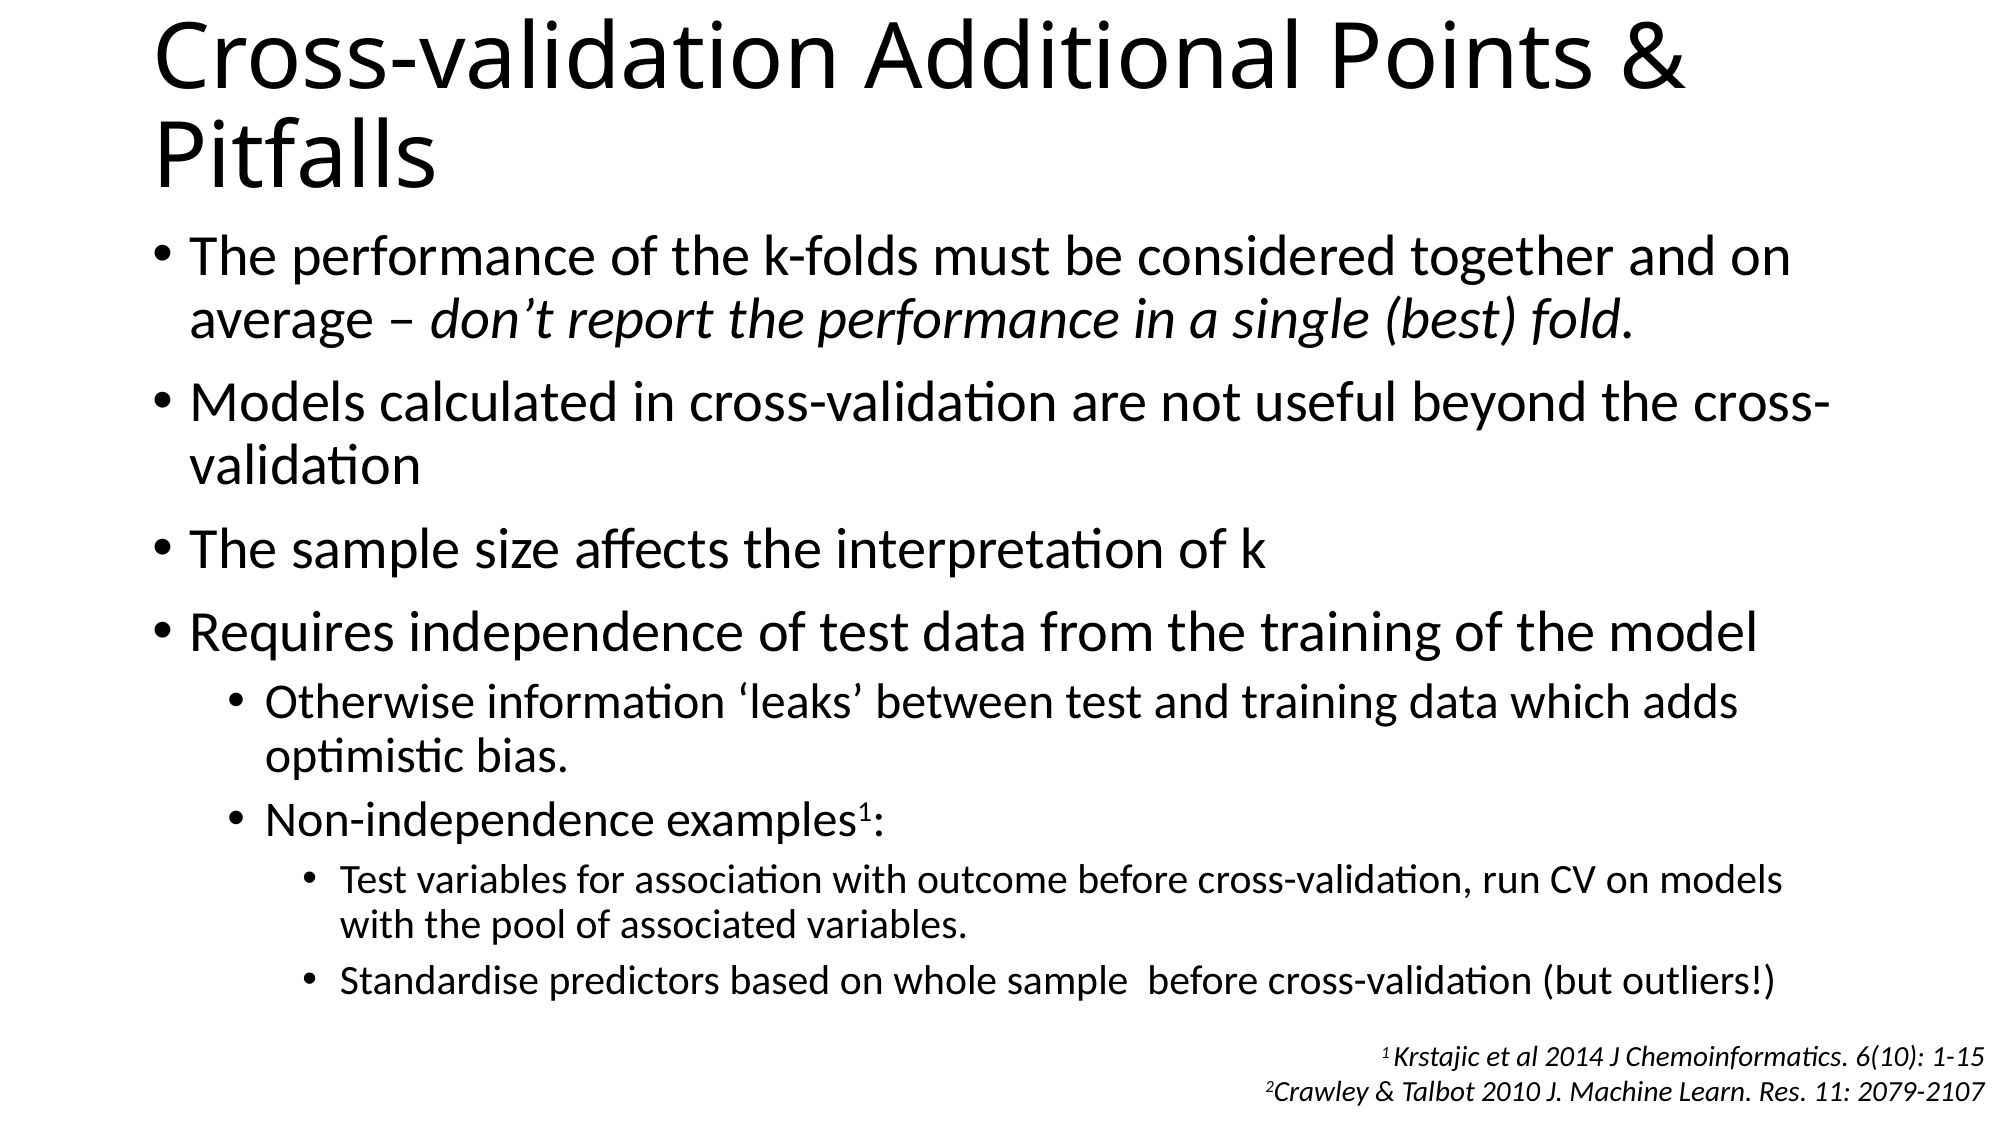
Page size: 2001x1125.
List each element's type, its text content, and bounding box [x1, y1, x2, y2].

title Cross-validation Additional Points & Pitfalls [137, 0, 1863, 218]
text_box 1 Krstajic et al 2014 J Chemoinformatics. 6(10): 1-15 2Crawley & Talbot 2010 J. Machine Learn. Res. 11: 2079-2107 [1100, 1030, 2000, 1115]
